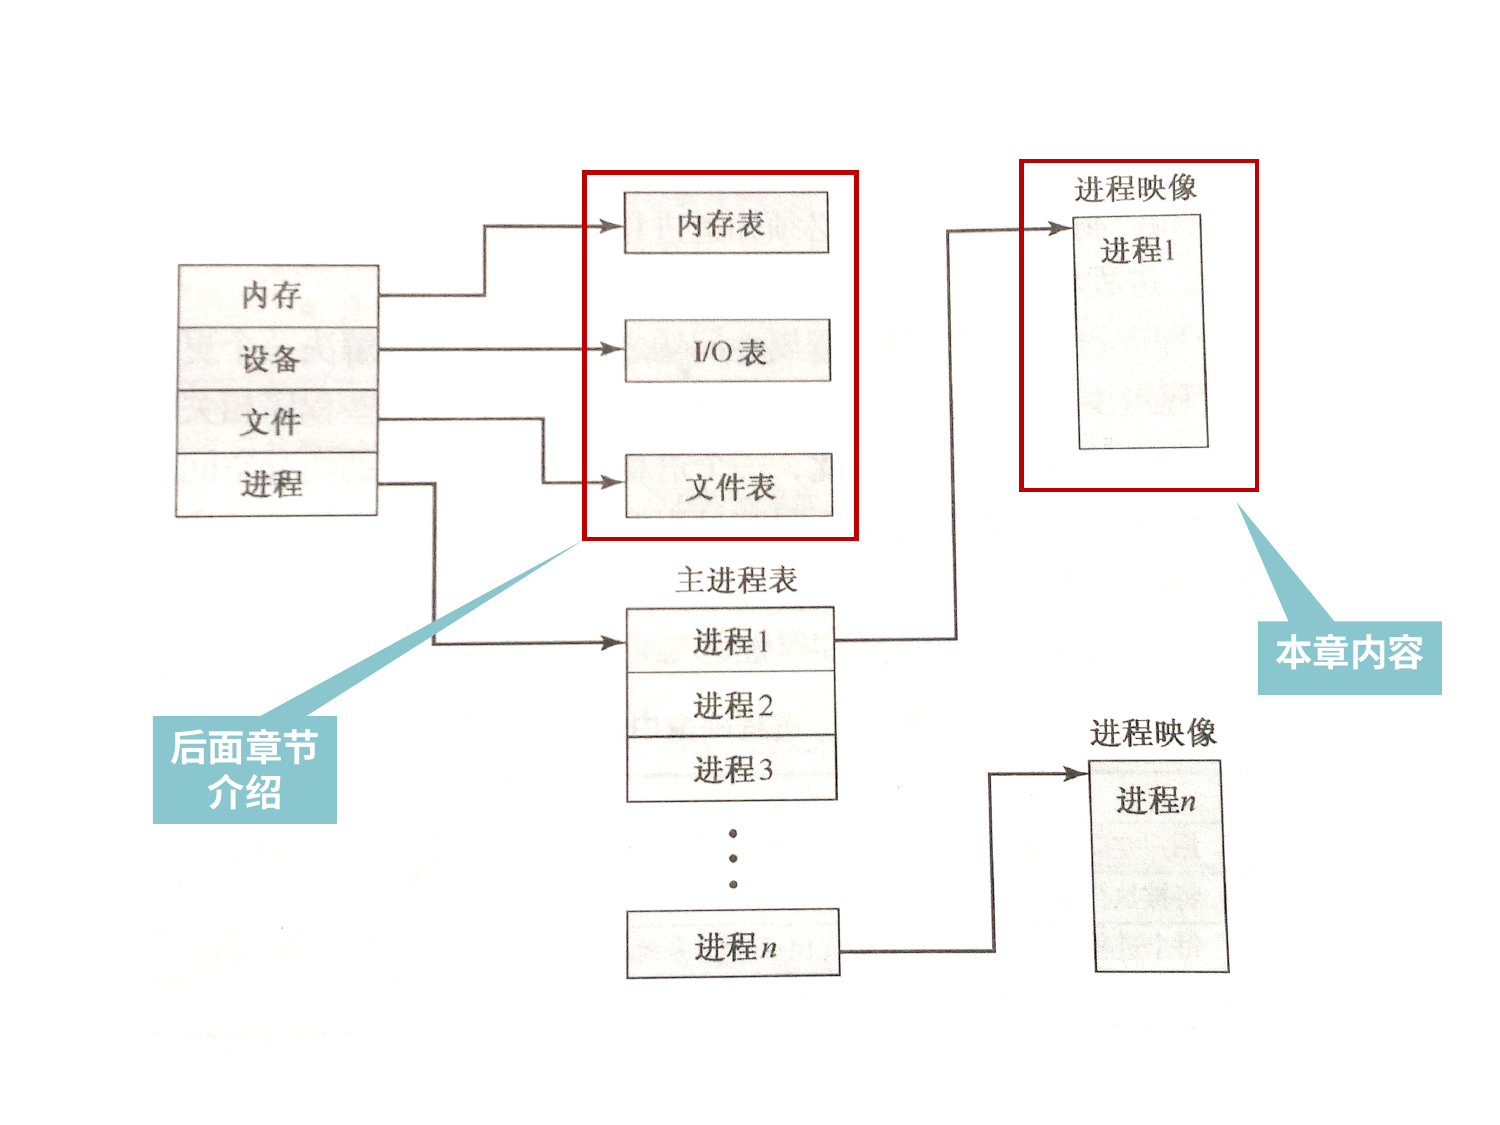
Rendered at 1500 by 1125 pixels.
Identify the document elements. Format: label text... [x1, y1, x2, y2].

text_box [1021, 160, 1257, 165]
text_box 本章内容 [1259, 529, 1442, 695]
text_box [152, 164, 1255, 1083]
